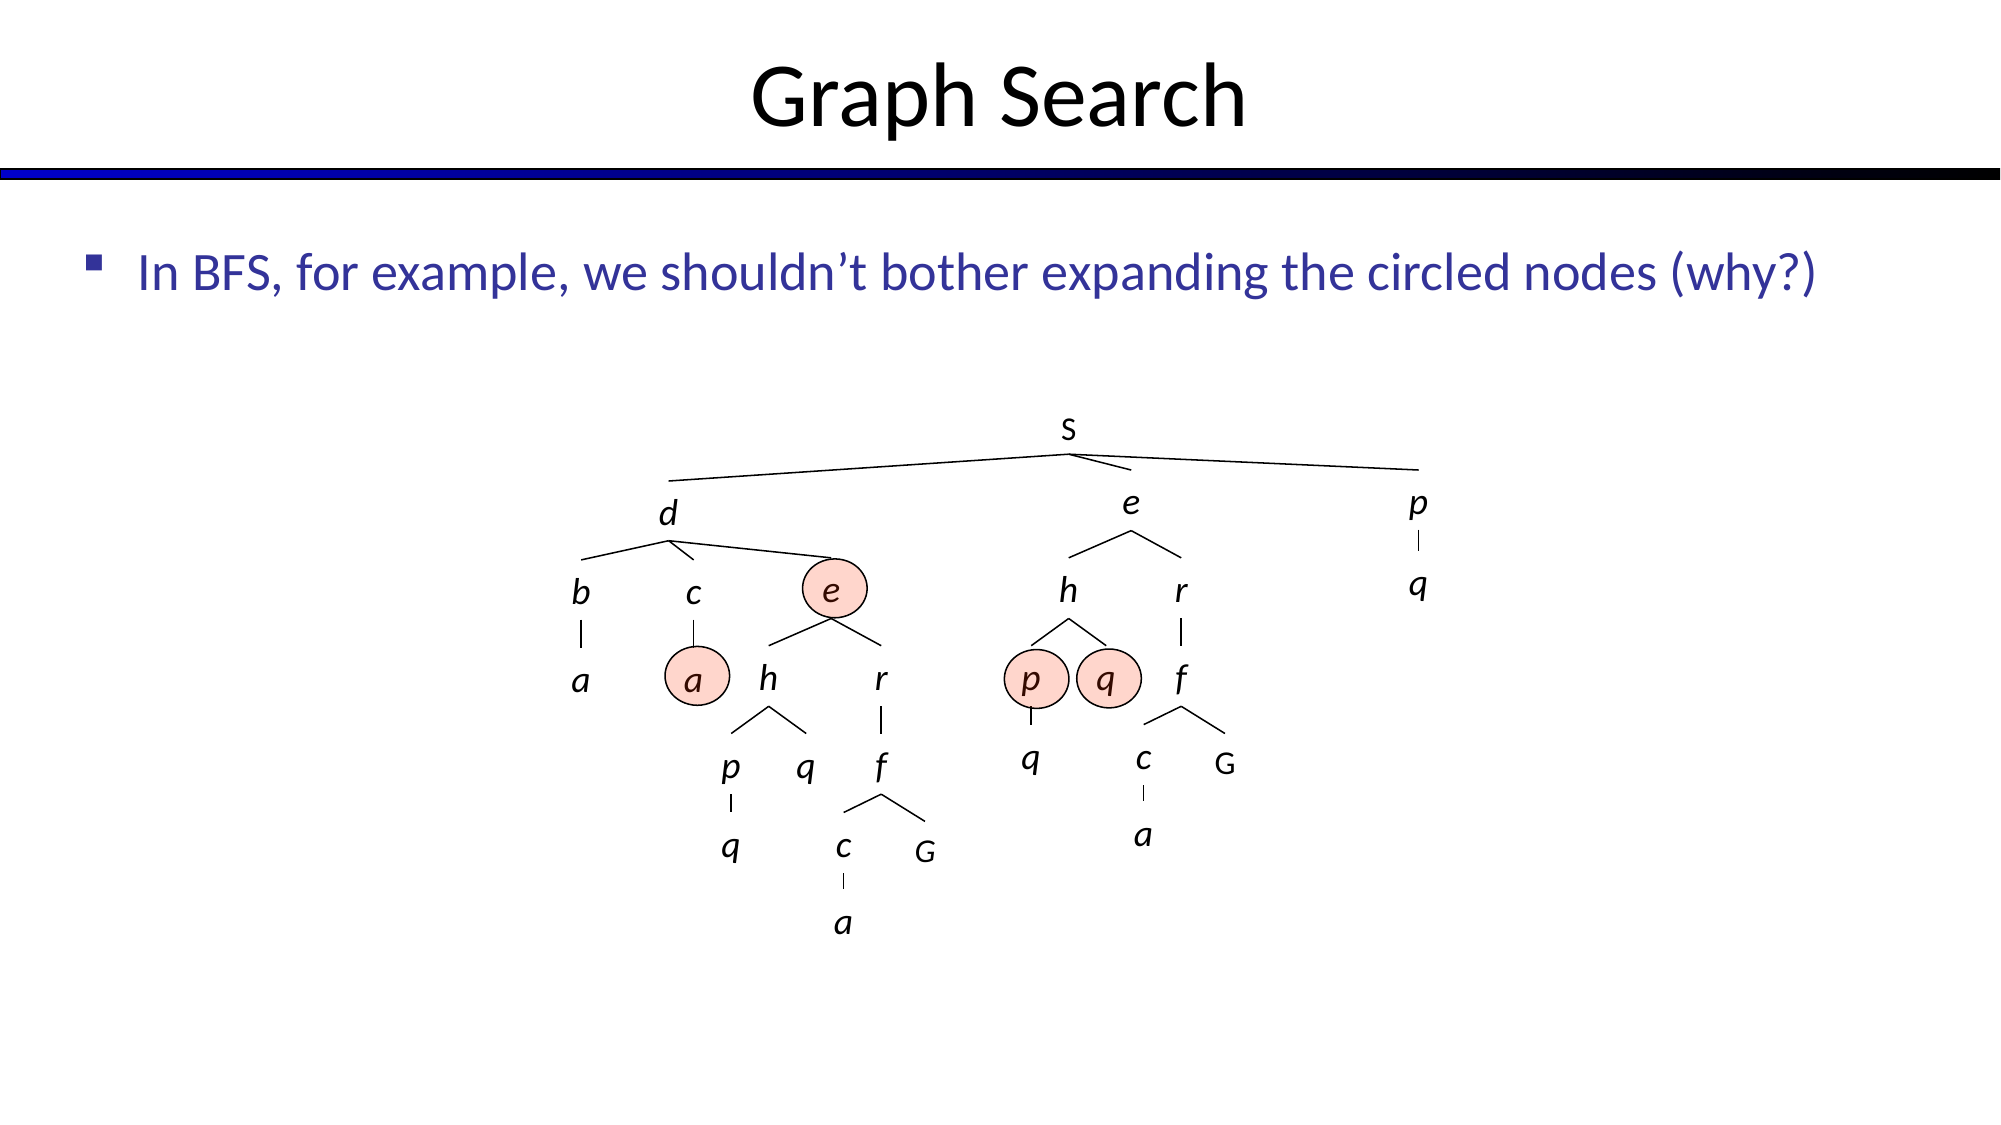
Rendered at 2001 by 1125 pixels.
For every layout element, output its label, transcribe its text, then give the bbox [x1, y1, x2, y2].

title Graph Search [0, 0, 2000, 184]
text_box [549, 399, 1451, 951]
list In BFS, for example, we shouldn’t bother expanding the circled nodes (why?) [66, 228, 1934, 1006]
